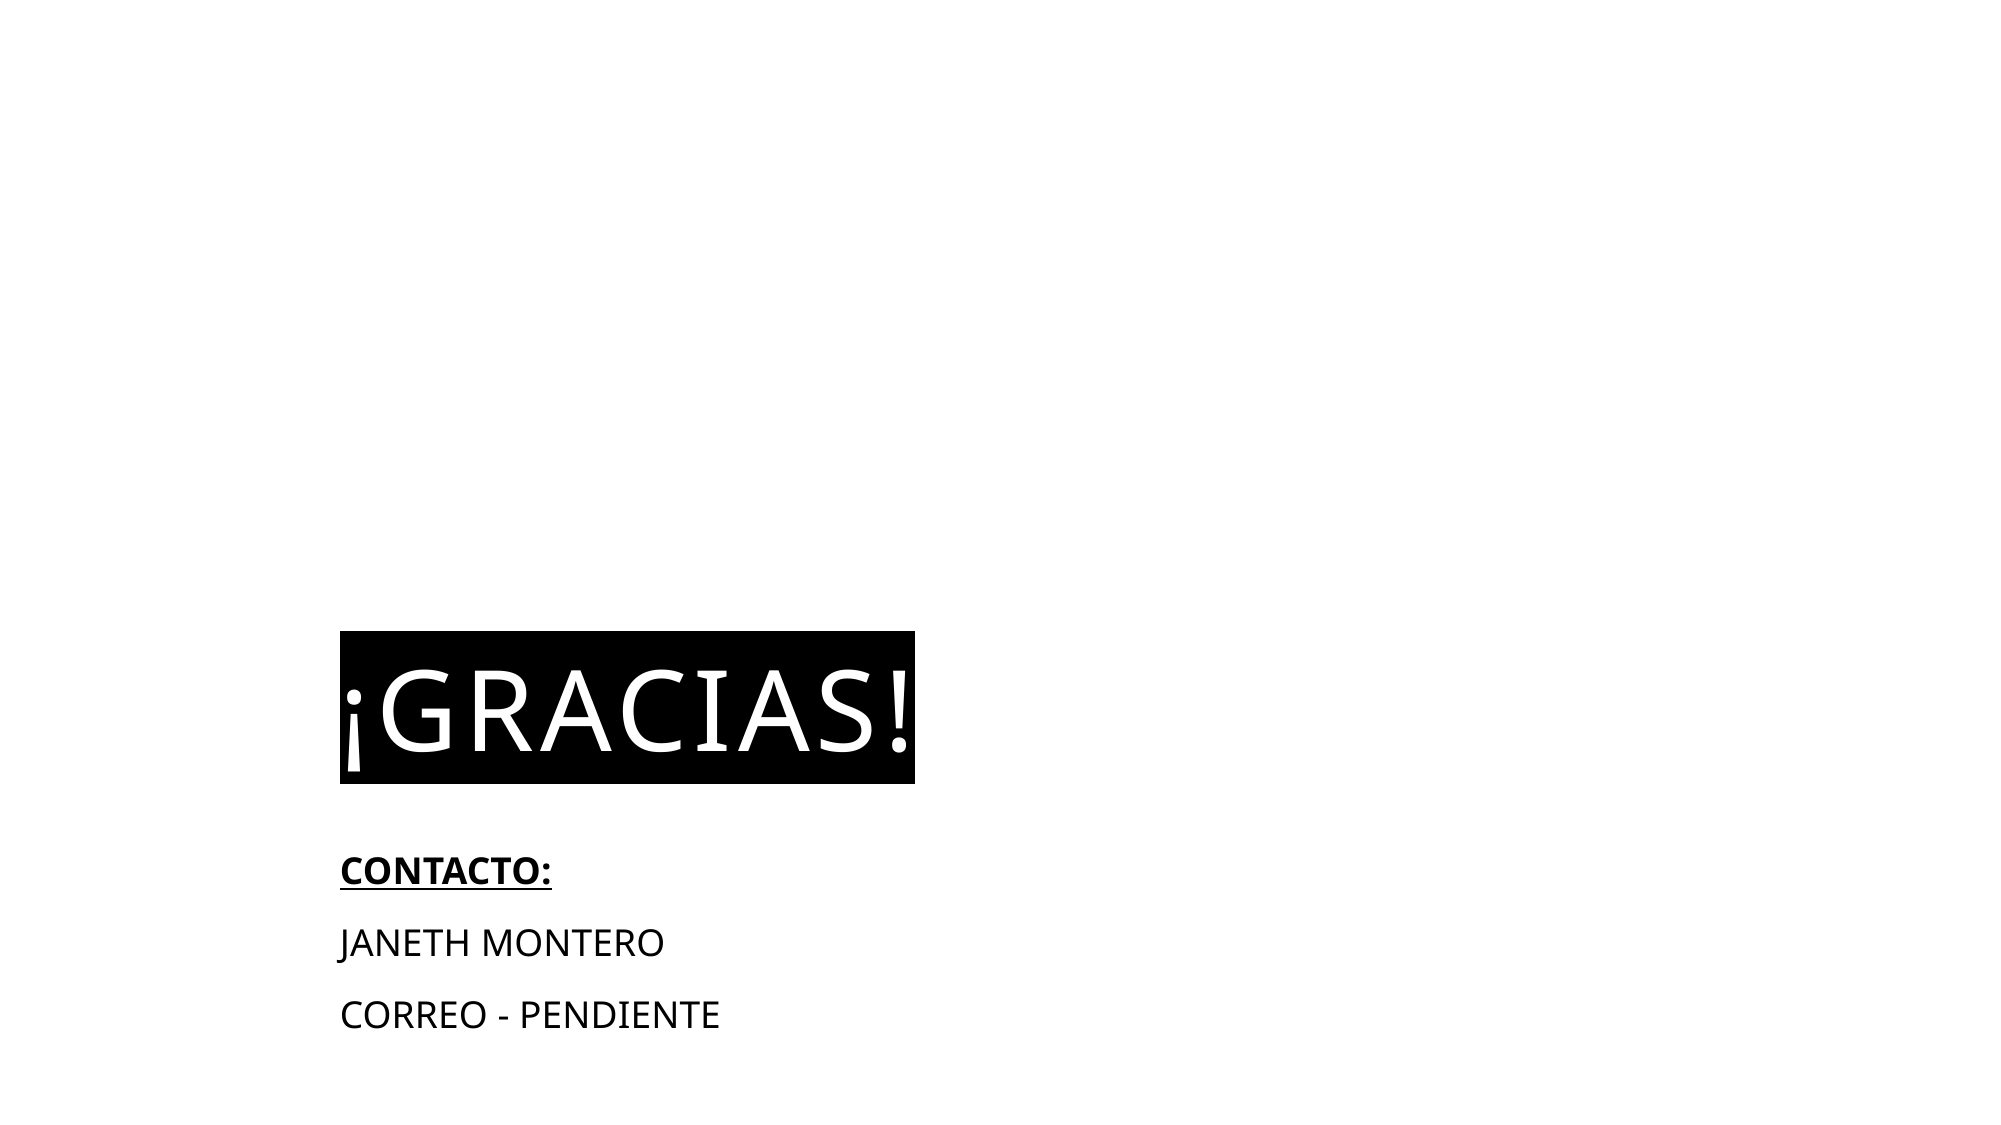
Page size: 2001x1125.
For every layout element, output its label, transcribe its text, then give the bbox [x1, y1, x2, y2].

list CONTACTO: JANETH MONTERO CORREO - PENDIENTE [324, 831, 1588, 1046]
title ¡Gracias! [324, 387, 1588, 782]
